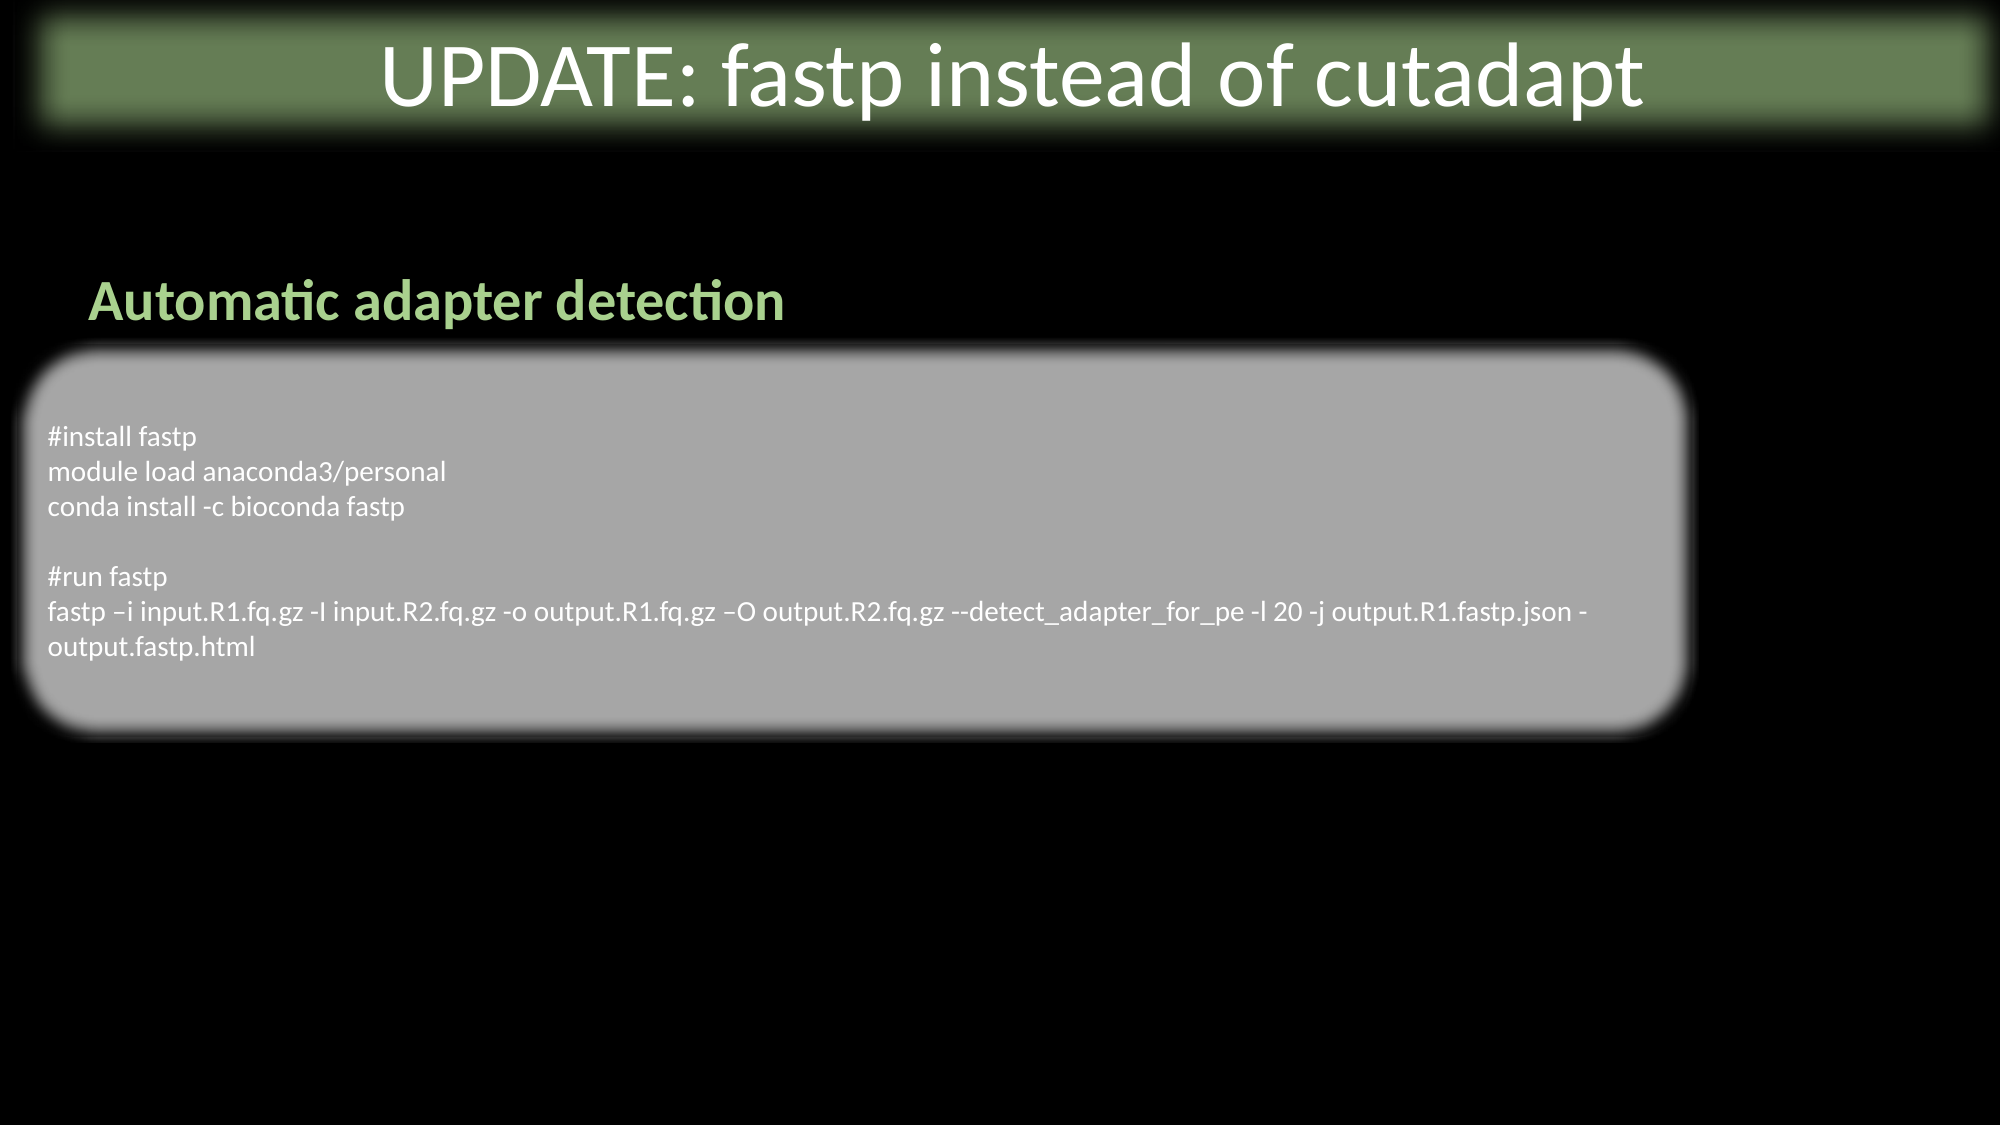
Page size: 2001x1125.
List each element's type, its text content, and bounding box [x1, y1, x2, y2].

text_box UPDATE: fastp instead of cutadapt [65, 41, 1964, 100]
text_box #install fastp module load anaconda3/personal conda install -c bioconda fastp #run fastp fastp –i input.R1.fq.gz -I input.R2.fq.gz -o output.R1.fq.gz –O output.R2.fq.gz --detect_adapter_for_pe -l 20 -j output.R1.fastp.json -output.fastp.html [38, 365, 1672, 716]
text_box Automatic adapter detection [73, 255, 815, 340]
